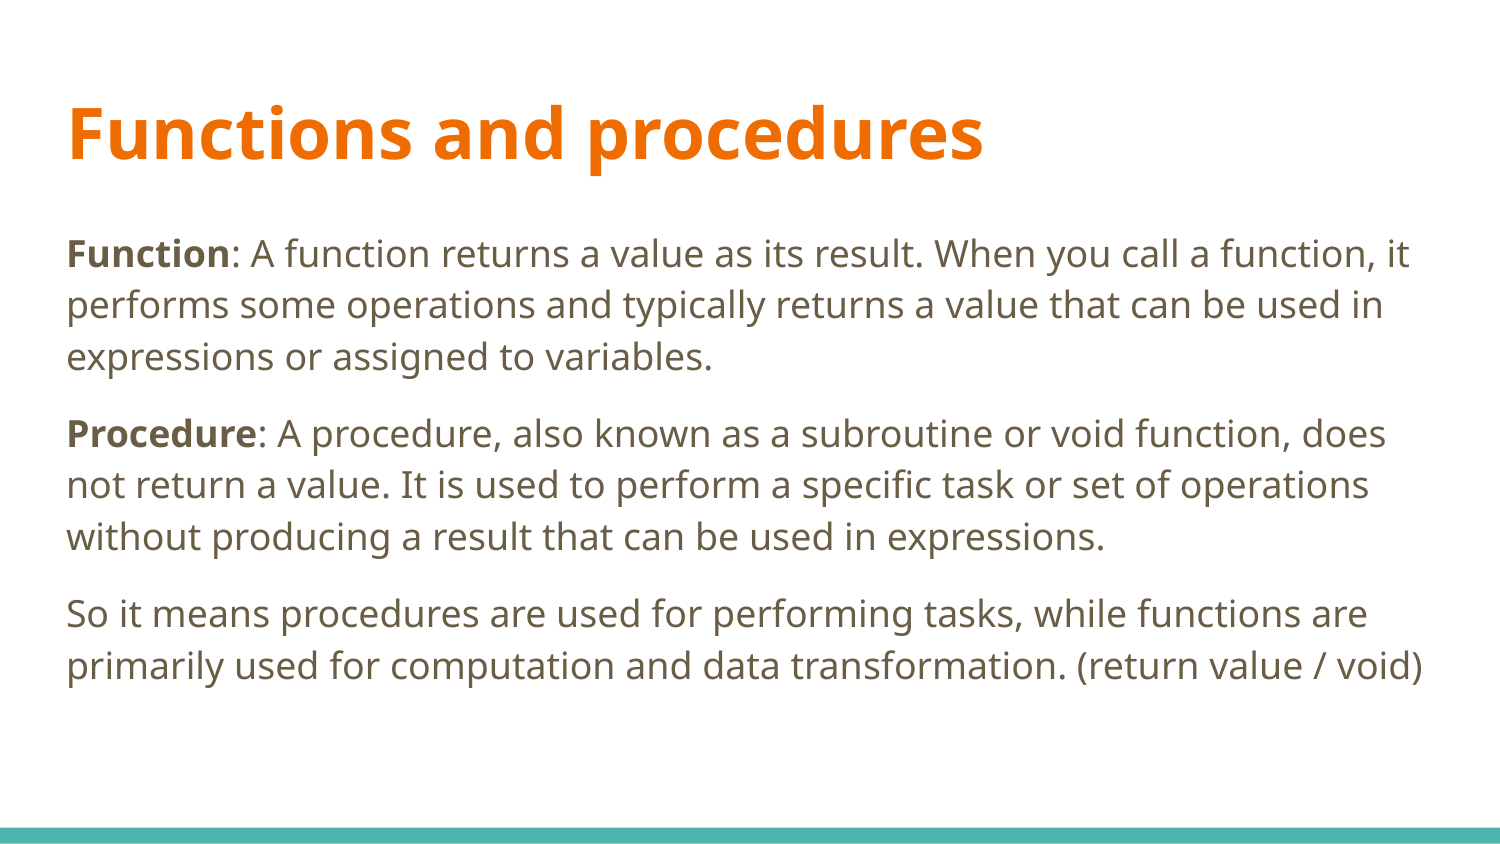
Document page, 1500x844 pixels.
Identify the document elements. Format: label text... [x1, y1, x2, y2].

title Functions and procedures [51, 72, 1449, 189]
list Function: A function returns a value as its result. When you call a function, it performs some operations and typically returns a value that can be used in expressions or assigned to variables. Procedure: A procedure, also known as a subroutine or void function, does not return a value. It is used to perform a specific task or set of operations without producing a result that can be used in expressions. So it means procedures are used for performing tasks, while functions are primarily used for computation and data transformation. (return value / void) [51, 207, 1449, 750]
